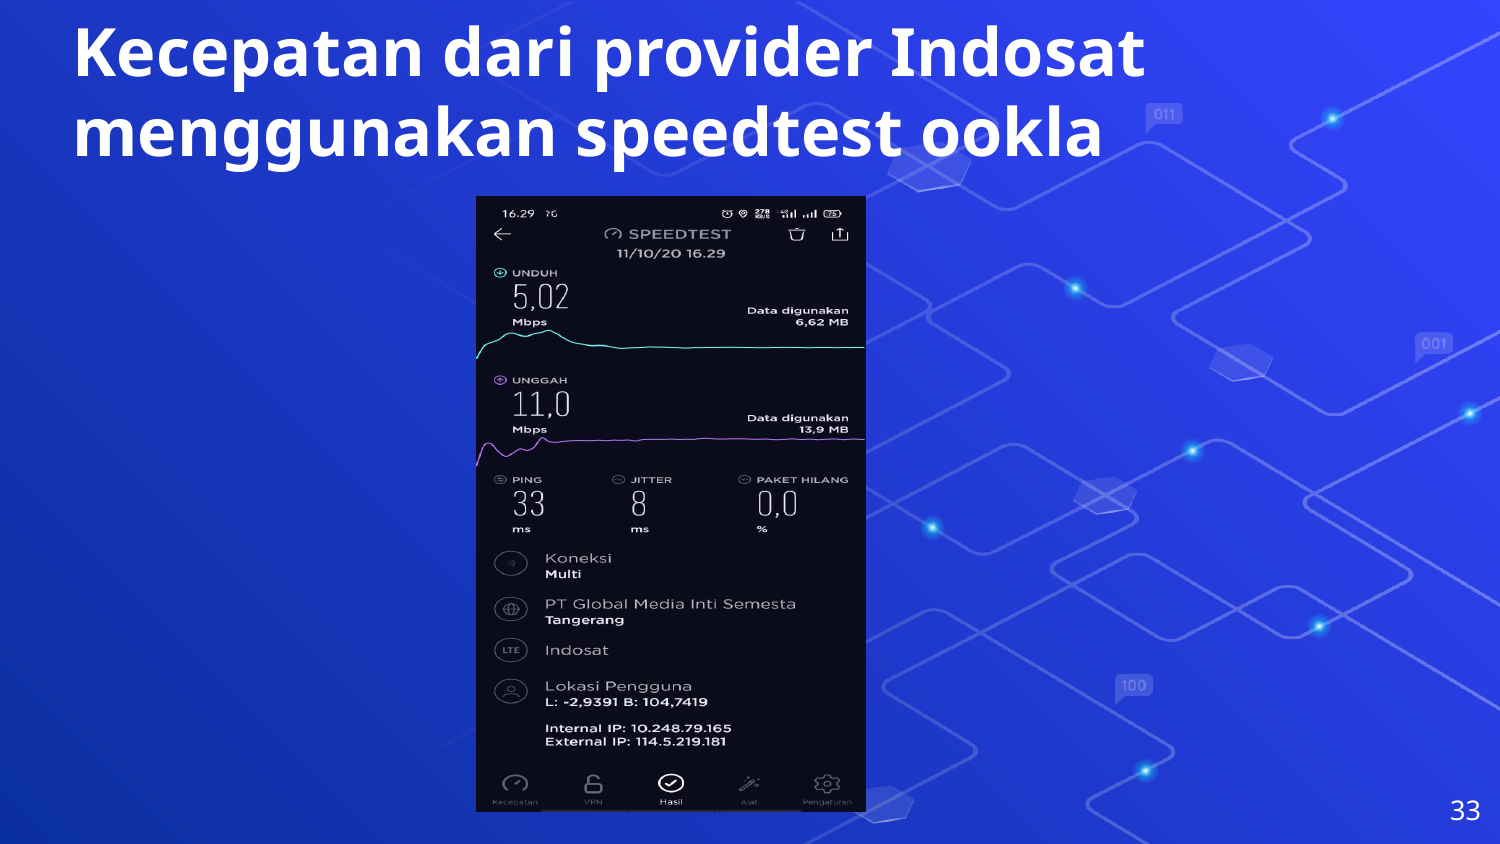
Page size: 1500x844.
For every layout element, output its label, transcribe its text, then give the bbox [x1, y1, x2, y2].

picture [0, 0, 1500, 844]
title Kecepatan dari provider Indosat menggunakan speedtest ookla [72, 17, 1242, 170]
slide_number 33 [1391, 779, 1482, 844]
